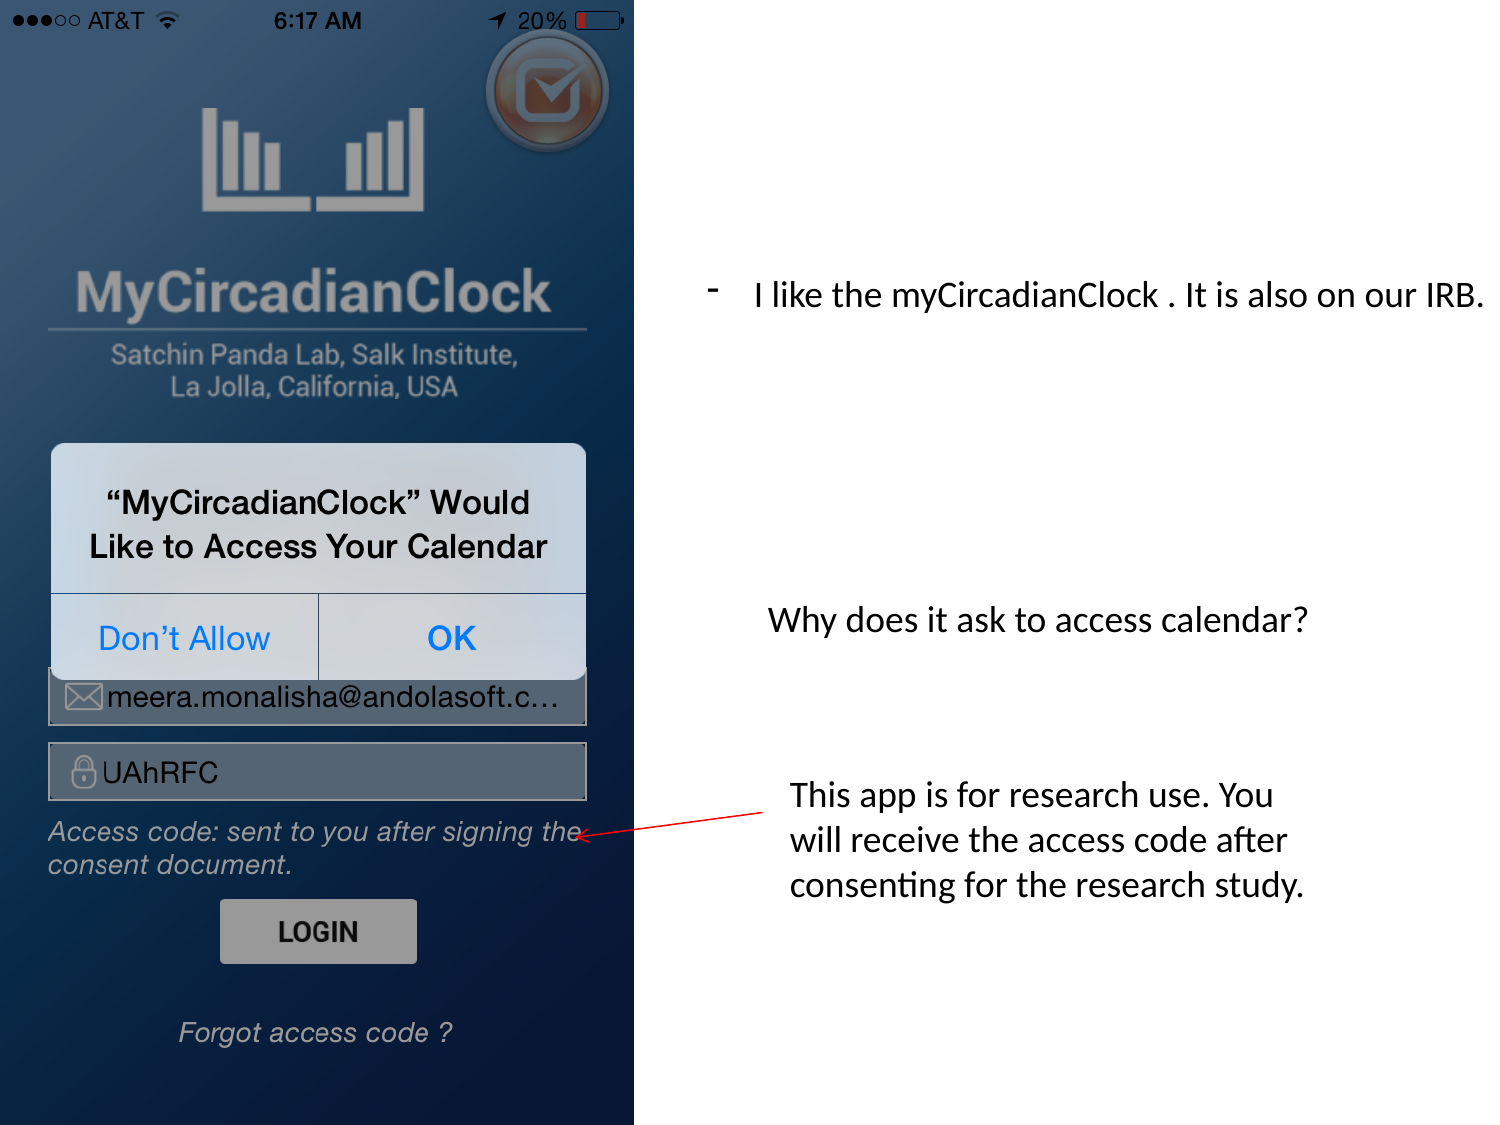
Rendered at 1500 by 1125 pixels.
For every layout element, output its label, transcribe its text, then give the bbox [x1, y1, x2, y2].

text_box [574, 812, 763, 838]
text_box Why does it ask to access calendar? [753, 587, 1326, 648]
picture [0, 0, 634, 1125]
text_box This app is for research use. You will receive the access code after consenting for the research study. [774, 762, 1338, 913]
text_box I like the myCircadianClock . It is also on our IRB. [692, 37, 1500, 458]
